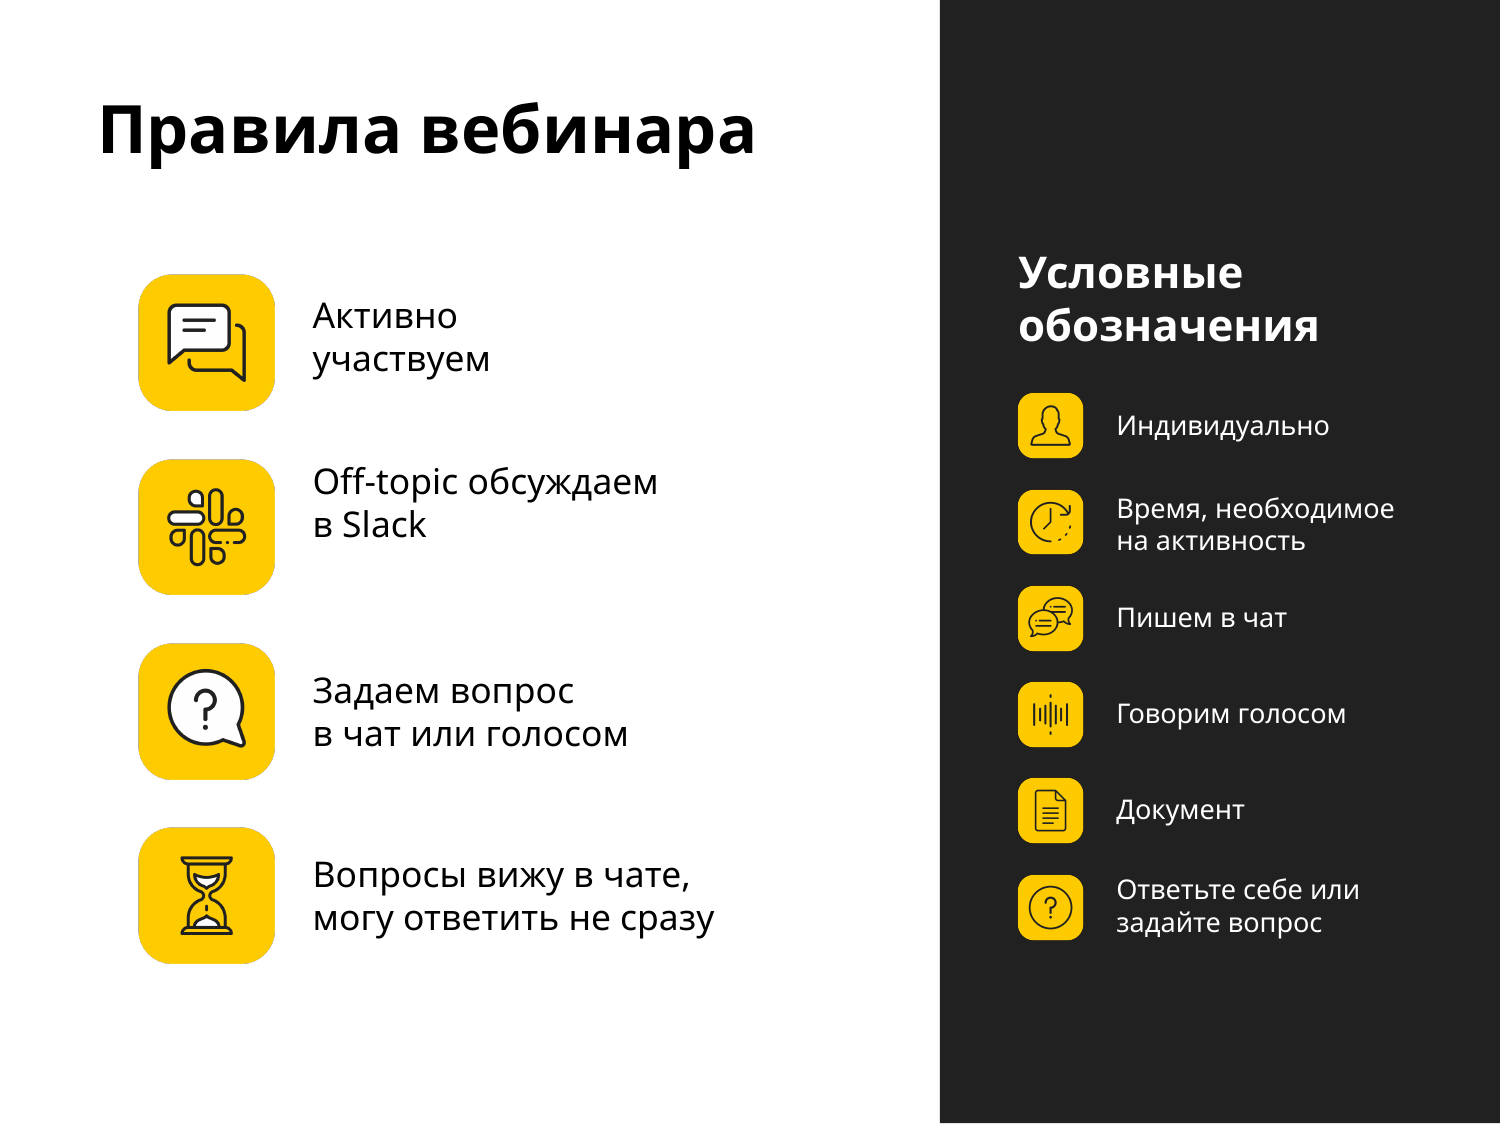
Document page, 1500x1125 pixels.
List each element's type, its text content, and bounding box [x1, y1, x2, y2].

picture [1017, 777, 1084, 844]
picture [1017, 392, 1084, 459]
text_box Условные обозначения [1003, 230, 1339, 366]
picture [1017, 681, 1084, 748]
picture [1017, 874, 1084, 941]
text_box [939, 0, 1500, 1124]
picture [0, 0, 1500, 1125]
text_box Вопросы вижу в чате, могу ответить не сразу [297, 837, 828, 953]
picture [1017, 488, 1084, 556]
text_box Задаем вопрос в чат или голосом [297, 653, 828, 769]
text_box Ответьте себе или задайте вопрос [1101, 857, 1437, 953]
text_box Off-topic обсуждаем в Slack [297, 444, 704, 560]
picture [1017, 585, 1084, 652]
text_box Говорим голосом [1101, 681, 1437, 745]
text_box Пишем в чат [1101, 585, 1437, 648]
text_box Индивидуально [1101, 392, 1437, 456]
text_box Активно участвуем [297, 278, 704, 394]
text_box Документ [1101, 777, 1437, 841]
text_box Время, необходимое на активность [1101, 476, 1437, 572]
title Правила вебинара [82, 72, 939, 287]
